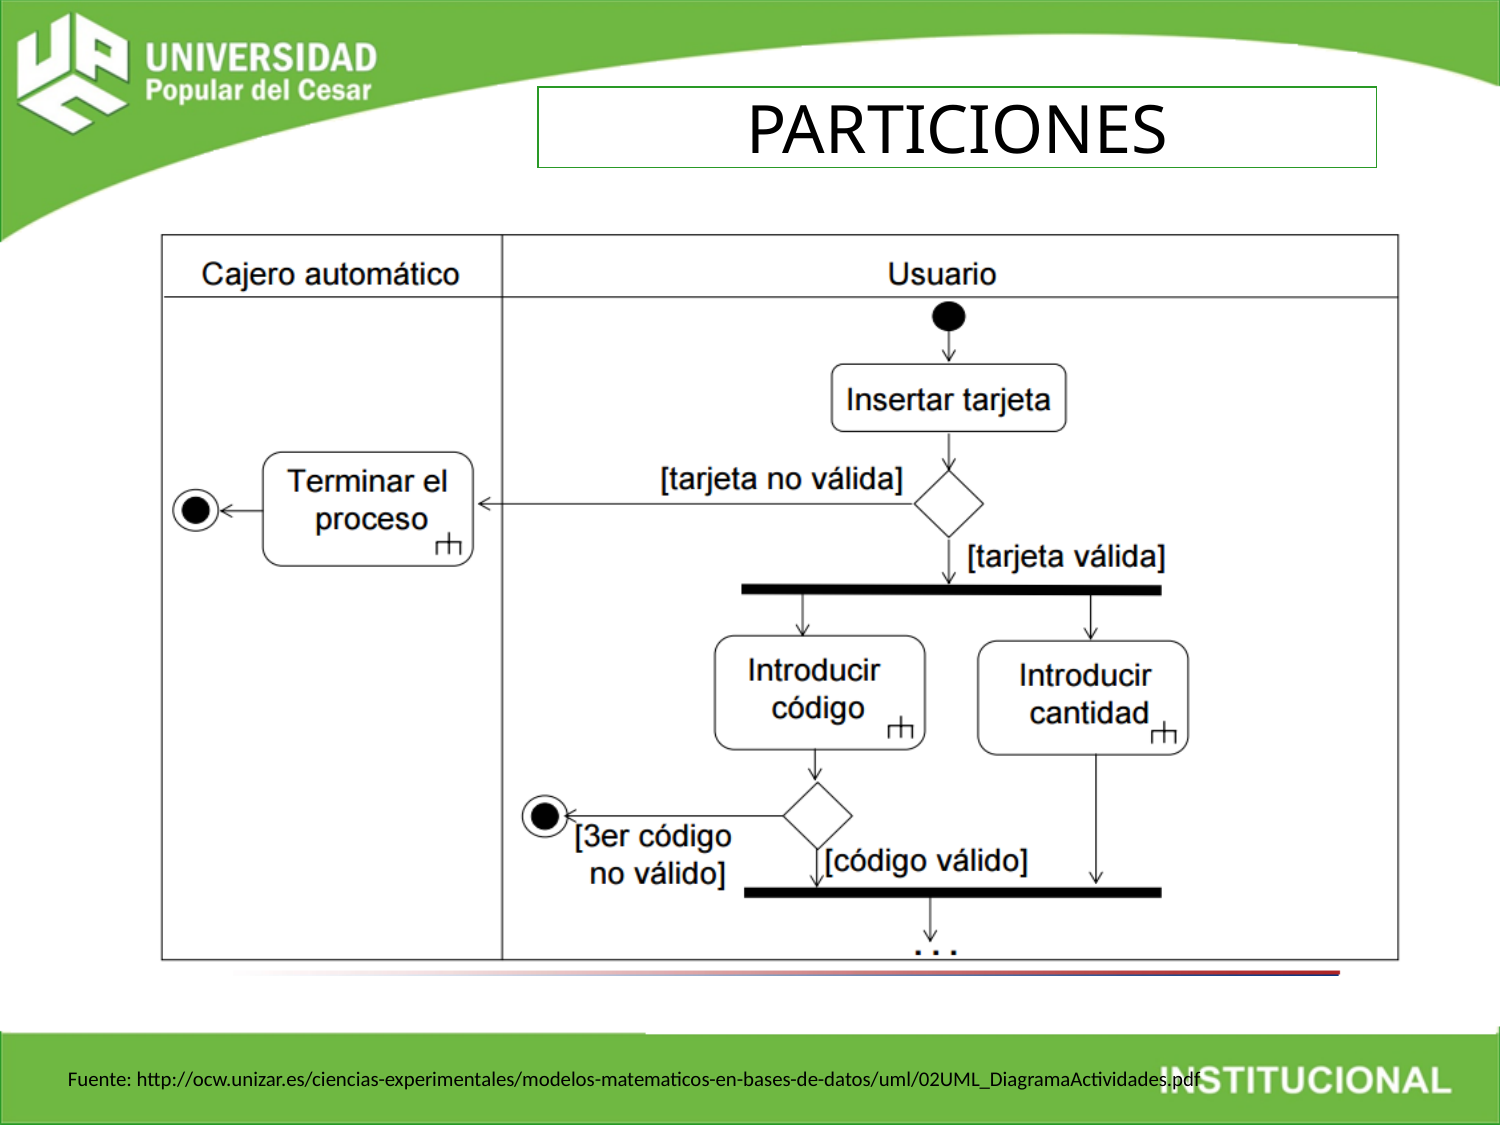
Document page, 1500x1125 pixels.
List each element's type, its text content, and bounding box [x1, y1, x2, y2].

text_box Fuente: http://ocw.unizar.es/ciencias-experimentales/modelos-matematicos-en-bases-de-datos/uml/02UML_DiagramaActividades.pdf [53, 1058, 1412, 1099]
text_box PARTICIONES [538, 86, 1377, 168]
picture [0, 0, 1500, 1125]
